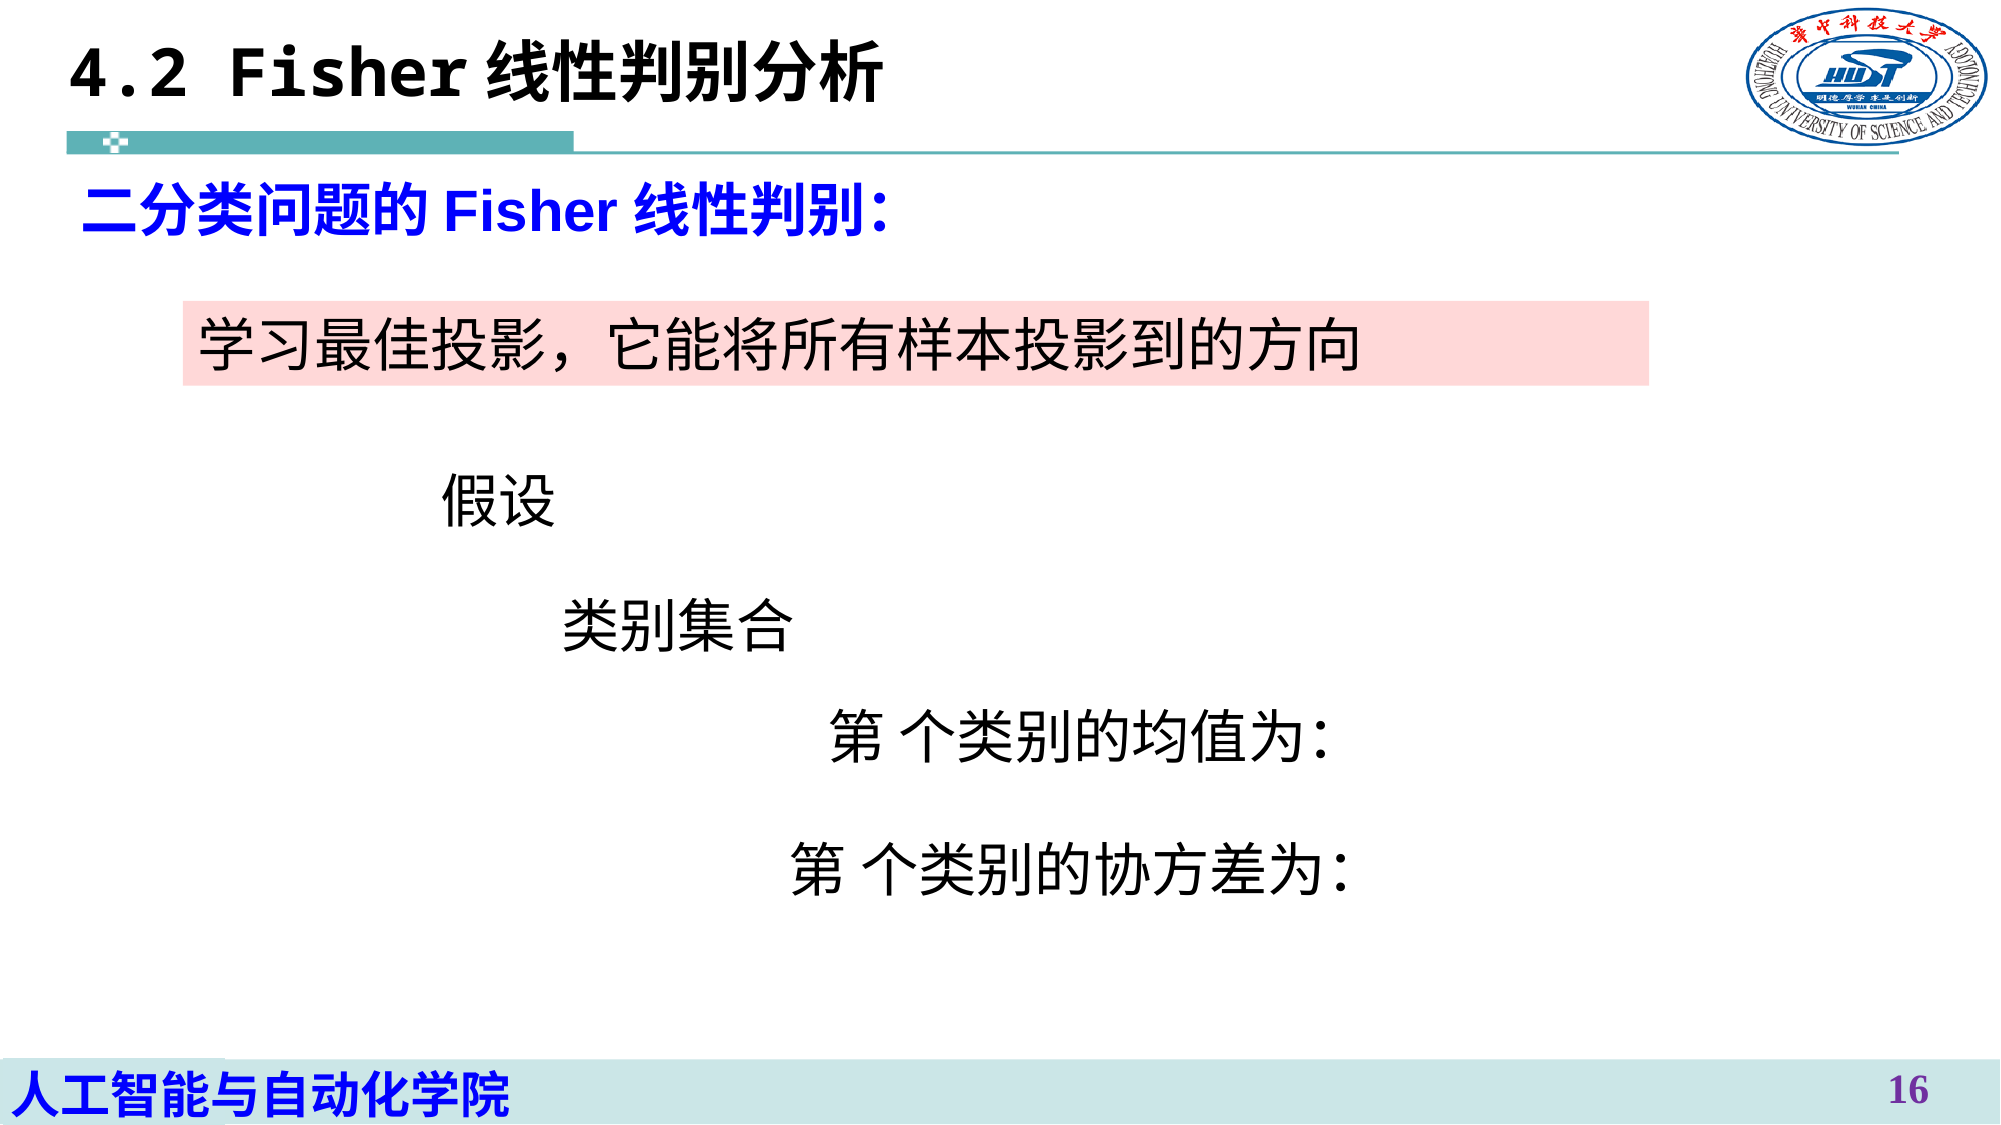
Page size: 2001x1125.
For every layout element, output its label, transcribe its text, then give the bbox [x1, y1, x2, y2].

picture [1742, 7, 1993, 148]
text_box 4.2 Fisher线性判别分析 [53, 23, 1318, 116]
slide_number 16 [1816, 1054, 2000, 1114]
text_box 人工智能与自动化学院 [0, 1055, 835, 1125]
picture [3, 1058, 225, 1125]
picture [103, 132, 128, 153]
text_box 二分类问题的Fisher线性判别： [65, 165, 1287, 250]
